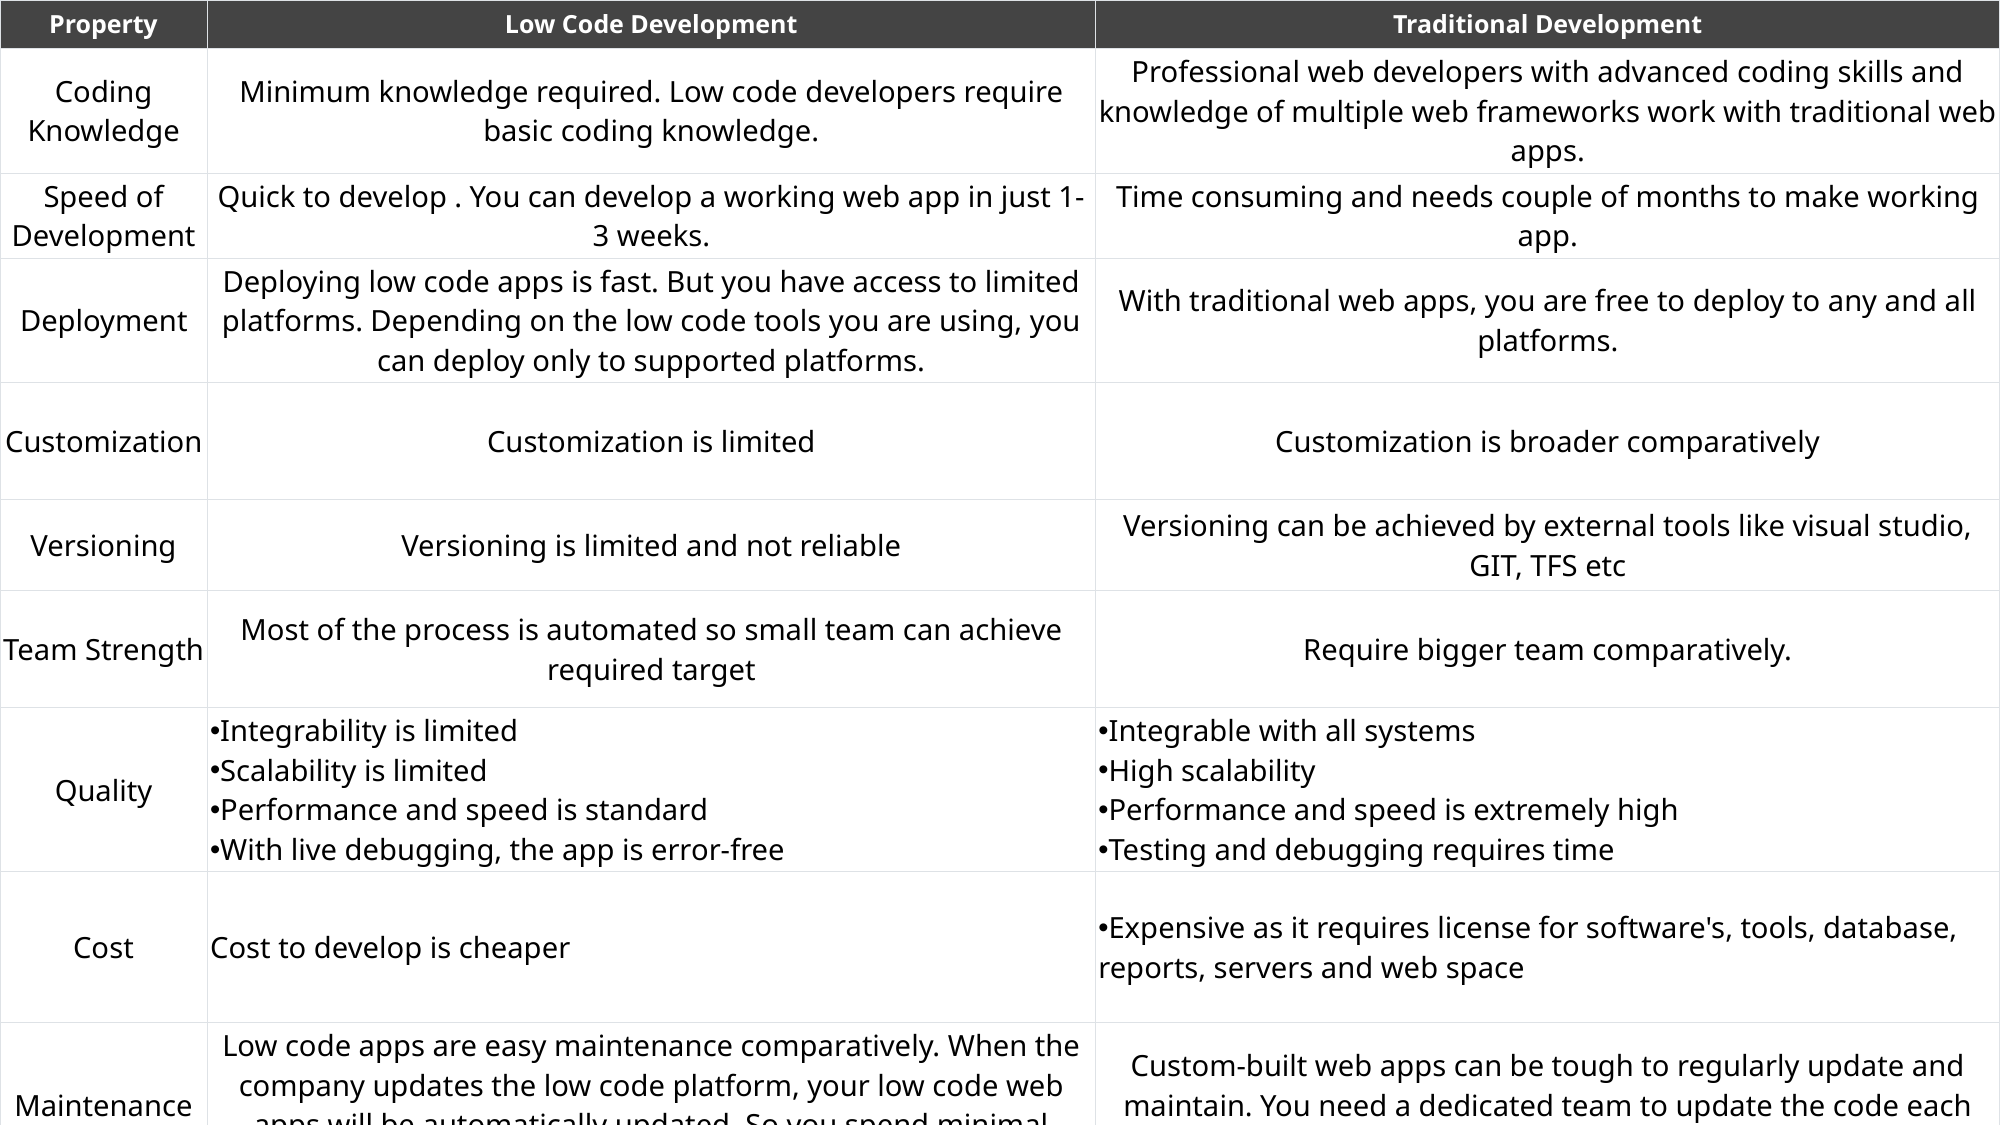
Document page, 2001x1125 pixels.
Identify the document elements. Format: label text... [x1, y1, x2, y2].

table_cell Custom-built web apps can be tough to regularly update and maintain. You need a dedicated team to update the code each time [1096, 1023, 1999, 1125]
table_cell Customization [1, 383, 207, 499]
table_cell Coding Knowledge [1, 49, 207, 173]
table_cell Integrability is limited Scalability is limited Performance and speed is standard With live debugging, the app is error-free [208, 708, 1095, 871]
table_cell Customization is broader comparatively [1096, 383, 1999, 499]
table_cell Require bigger team comparatively. [1096, 591, 1999, 707]
table_cell Versioning can be achieved by external tools like visual studio, GIT, TFS etc [1096, 500, 1999, 590]
table_cell Deploying low code apps is fast. But you have access to limited platforms. Depending on the low code tools you are using, you can deploy only to supported platforms. [208, 259, 1095, 382]
table_cell Quality [1, 708, 207, 871]
table_cell Team Strength [1, 591, 207, 707]
table_cell Cost to develop is cheaper [208, 872, 1095, 1022]
table_cell Cost [1, 872, 207, 1022]
table_cell Speed of Development [1, 174, 207, 258]
table_cell Time consuming and needs couple of months to make working app. [1096, 174, 1999, 258]
table_cell Integrable with all systems High scalability Performance and speed is extremely high Testing and debugging requires time [1096, 708, 1999, 871]
table_header Property [1, 1, 207, 48]
table_cell Customization is limited [208, 383, 1095, 499]
table_header Low Code Development [208, 1, 1095, 48]
table_cell Deployment [1, 259, 207, 382]
table_cell Versioning [1, 500, 207, 590]
table_cell Quick to develop . You can develop a working web app in just 1-3 weeks. [208, 174, 1095, 258]
table_cell Versioning is limited and not reliable [208, 500, 1095, 590]
table_cell Maintenance [1, 1023, 207, 1125]
table_cell Expensive as it requires license for software's, tools, database, reports, servers and web space [1096, 872, 1999, 1022]
table_cell Professional web developers with advanced coding skills and knowledge of multiple web frameworks work with traditional web apps. [1096, 49, 1999, 173]
table_cell Low code apps are easy maintenance comparatively. When the company updates the low code platform, your low code web apps will be automatically updated. So you spend minimal resources in the regular maintenance. [208, 1023, 1095, 1125]
table_cell With traditional web apps, you are free to deploy to any and all platforms. [1096, 259, 1999, 382]
table_cell Most of the process is automated so small team can achieve required target [208, 591, 1095, 707]
table_header Traditional Development [1096, 1, 1999, 48]
table_cell Minimum knowledge required. Low code developers require basic coding knowledge. [208, 49, 1095, 173]
